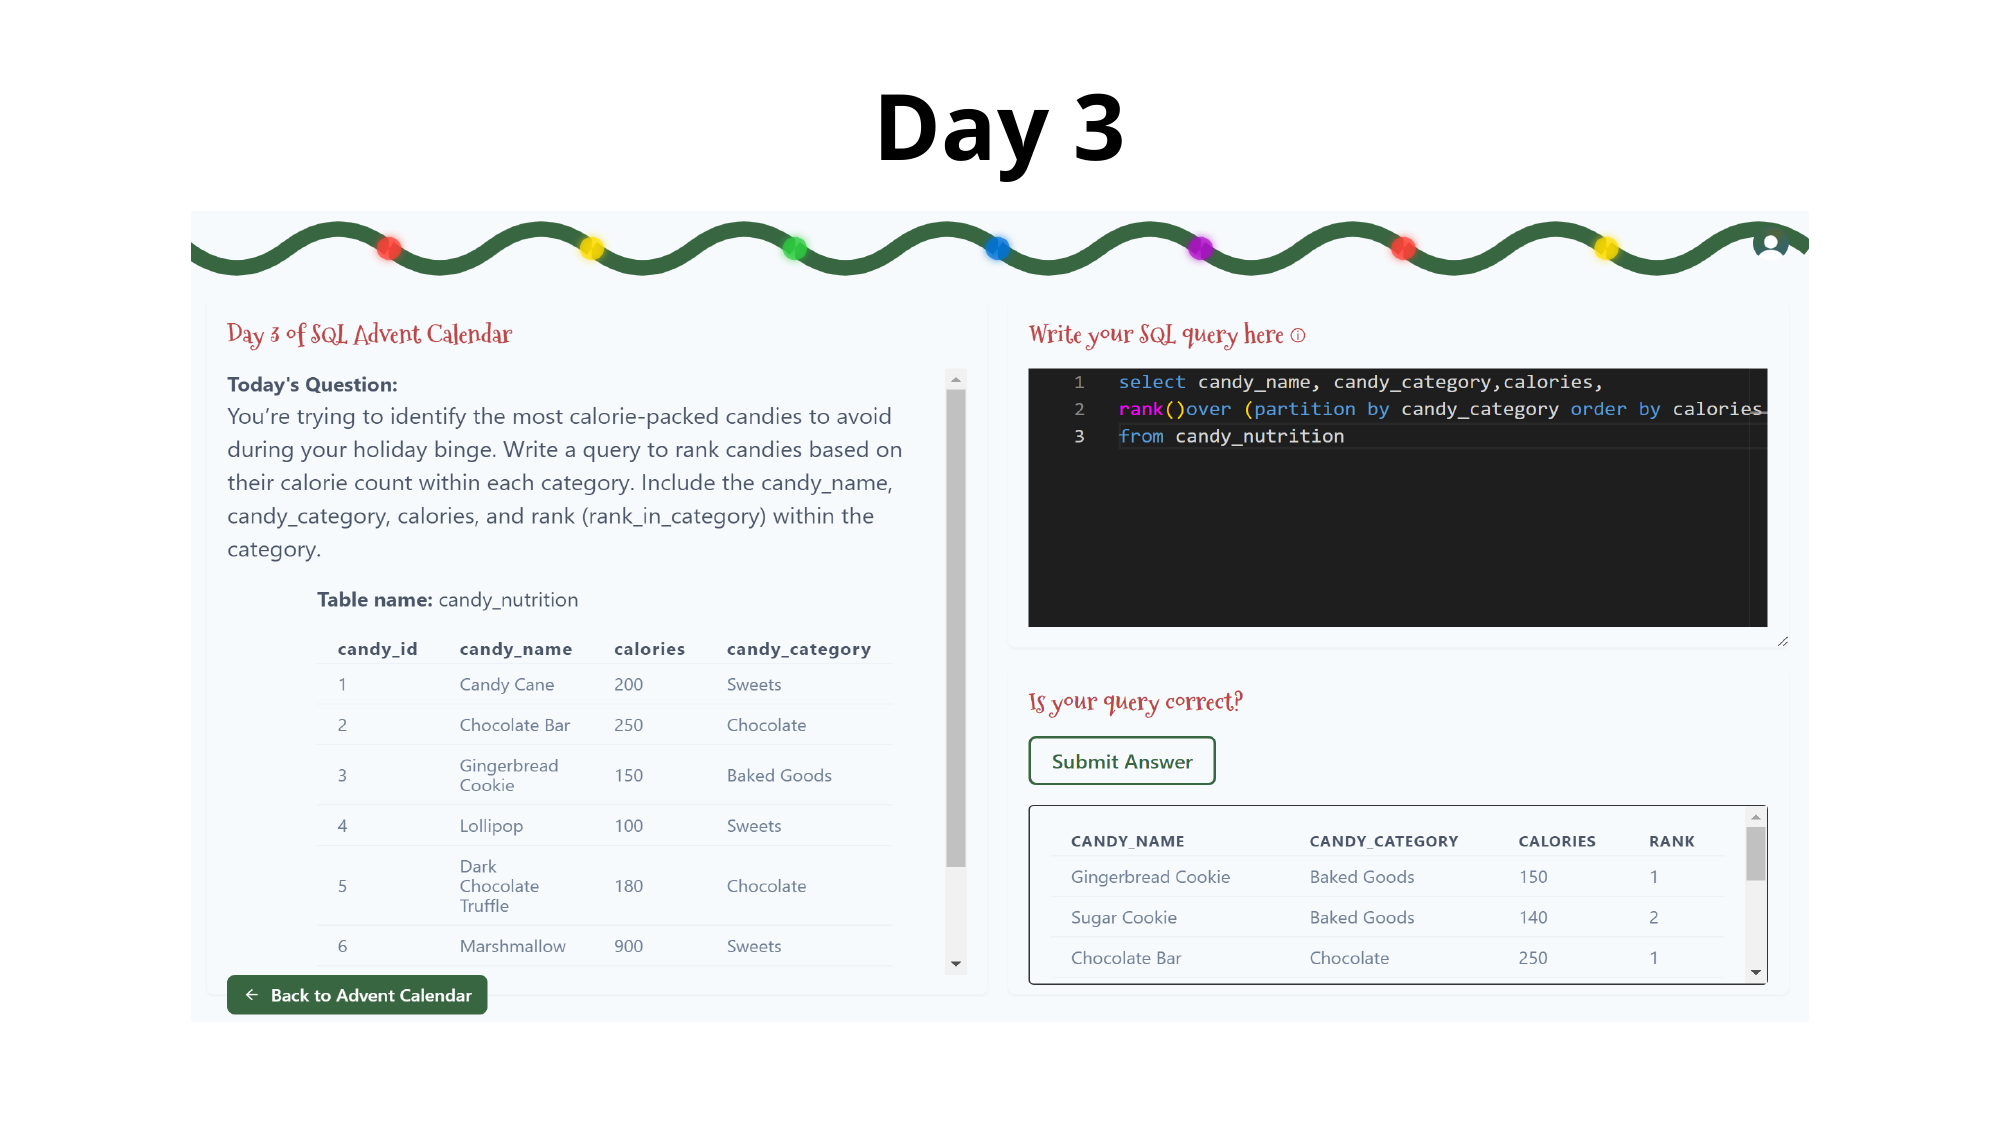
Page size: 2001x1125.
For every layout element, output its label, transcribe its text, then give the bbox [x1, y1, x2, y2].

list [191, 211, 1809, 1022]
title Day 3 [137, 59, 1863, 203]
